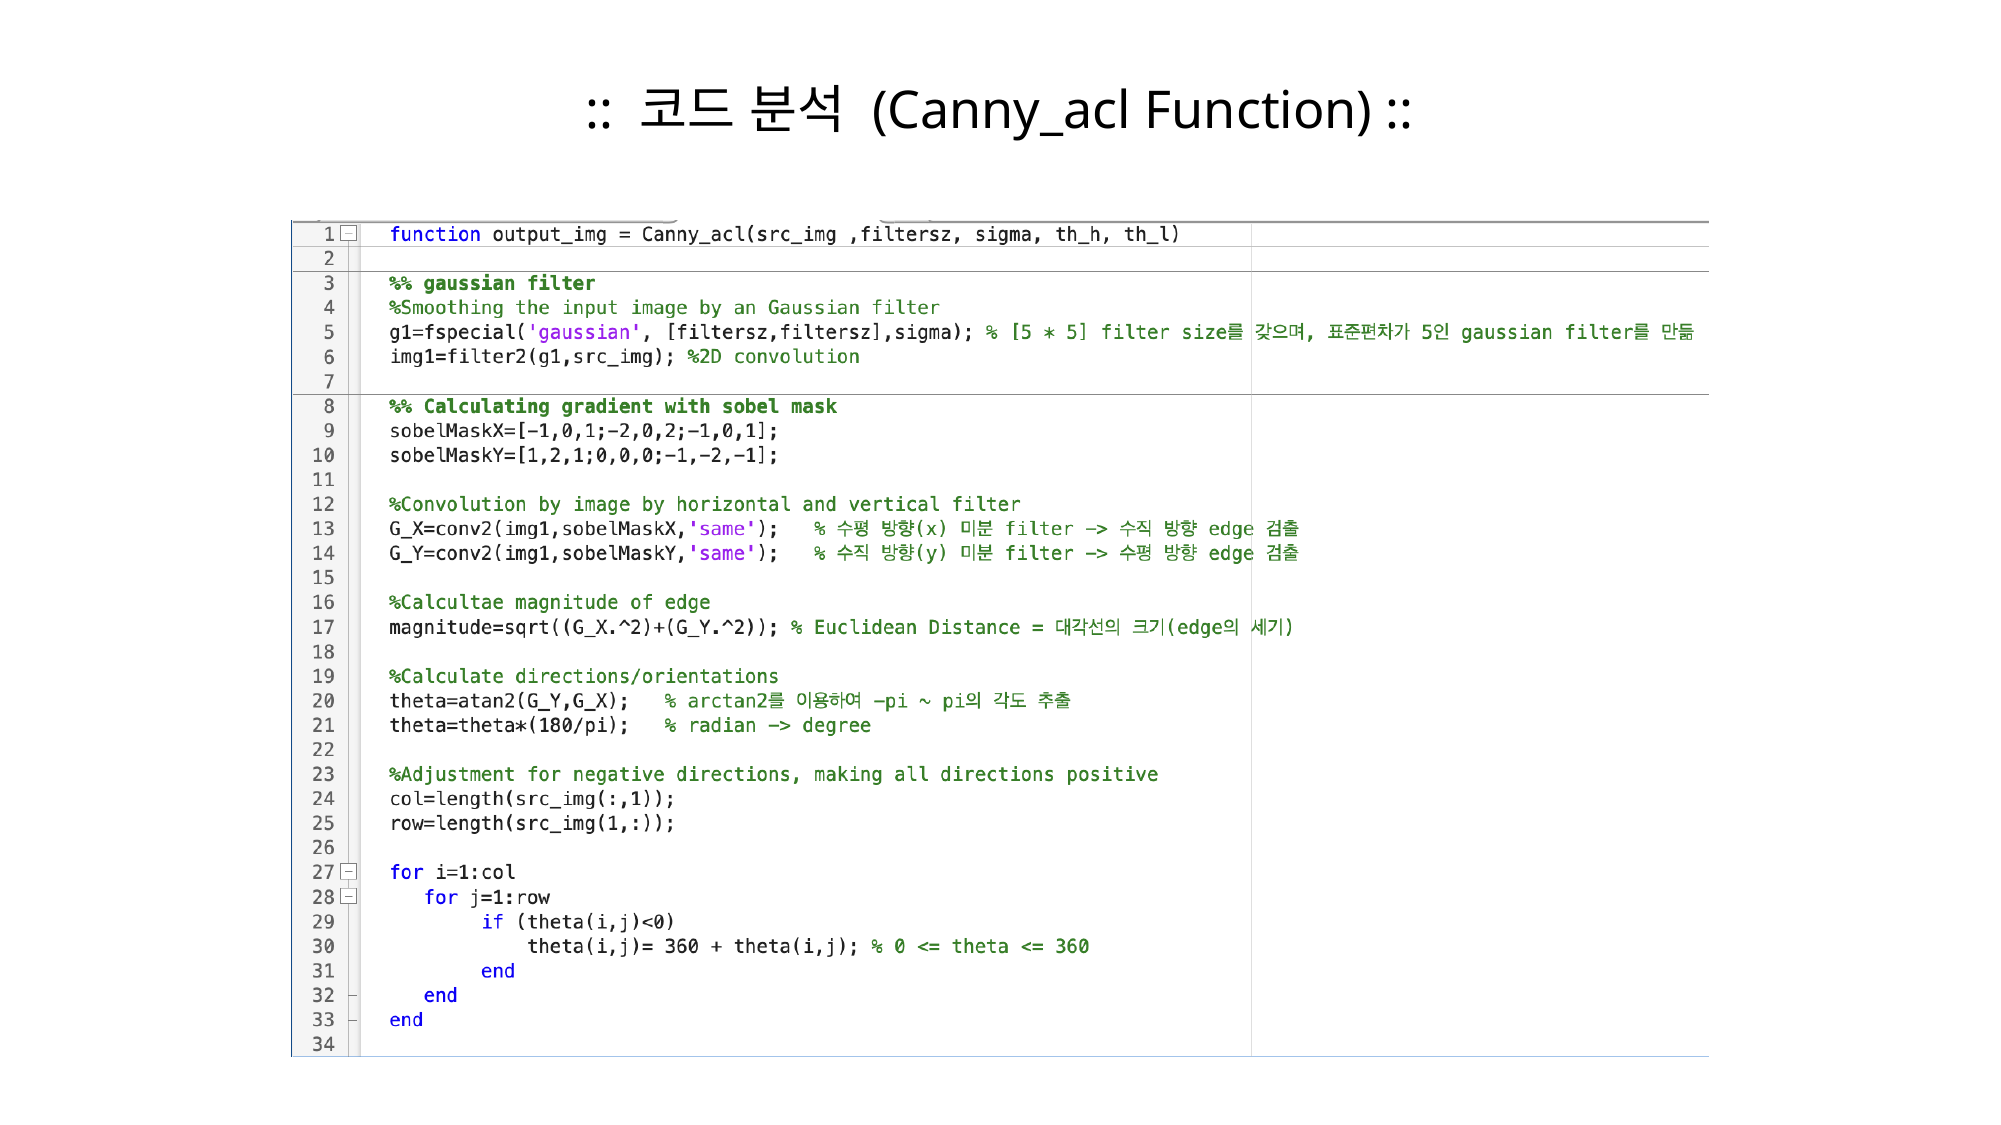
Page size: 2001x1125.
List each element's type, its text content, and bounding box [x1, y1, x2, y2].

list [290, 220, 1709, 1057]
title :: 코드 분석 (Canny_acl Function) :: [137, 3, 1863, 221]
